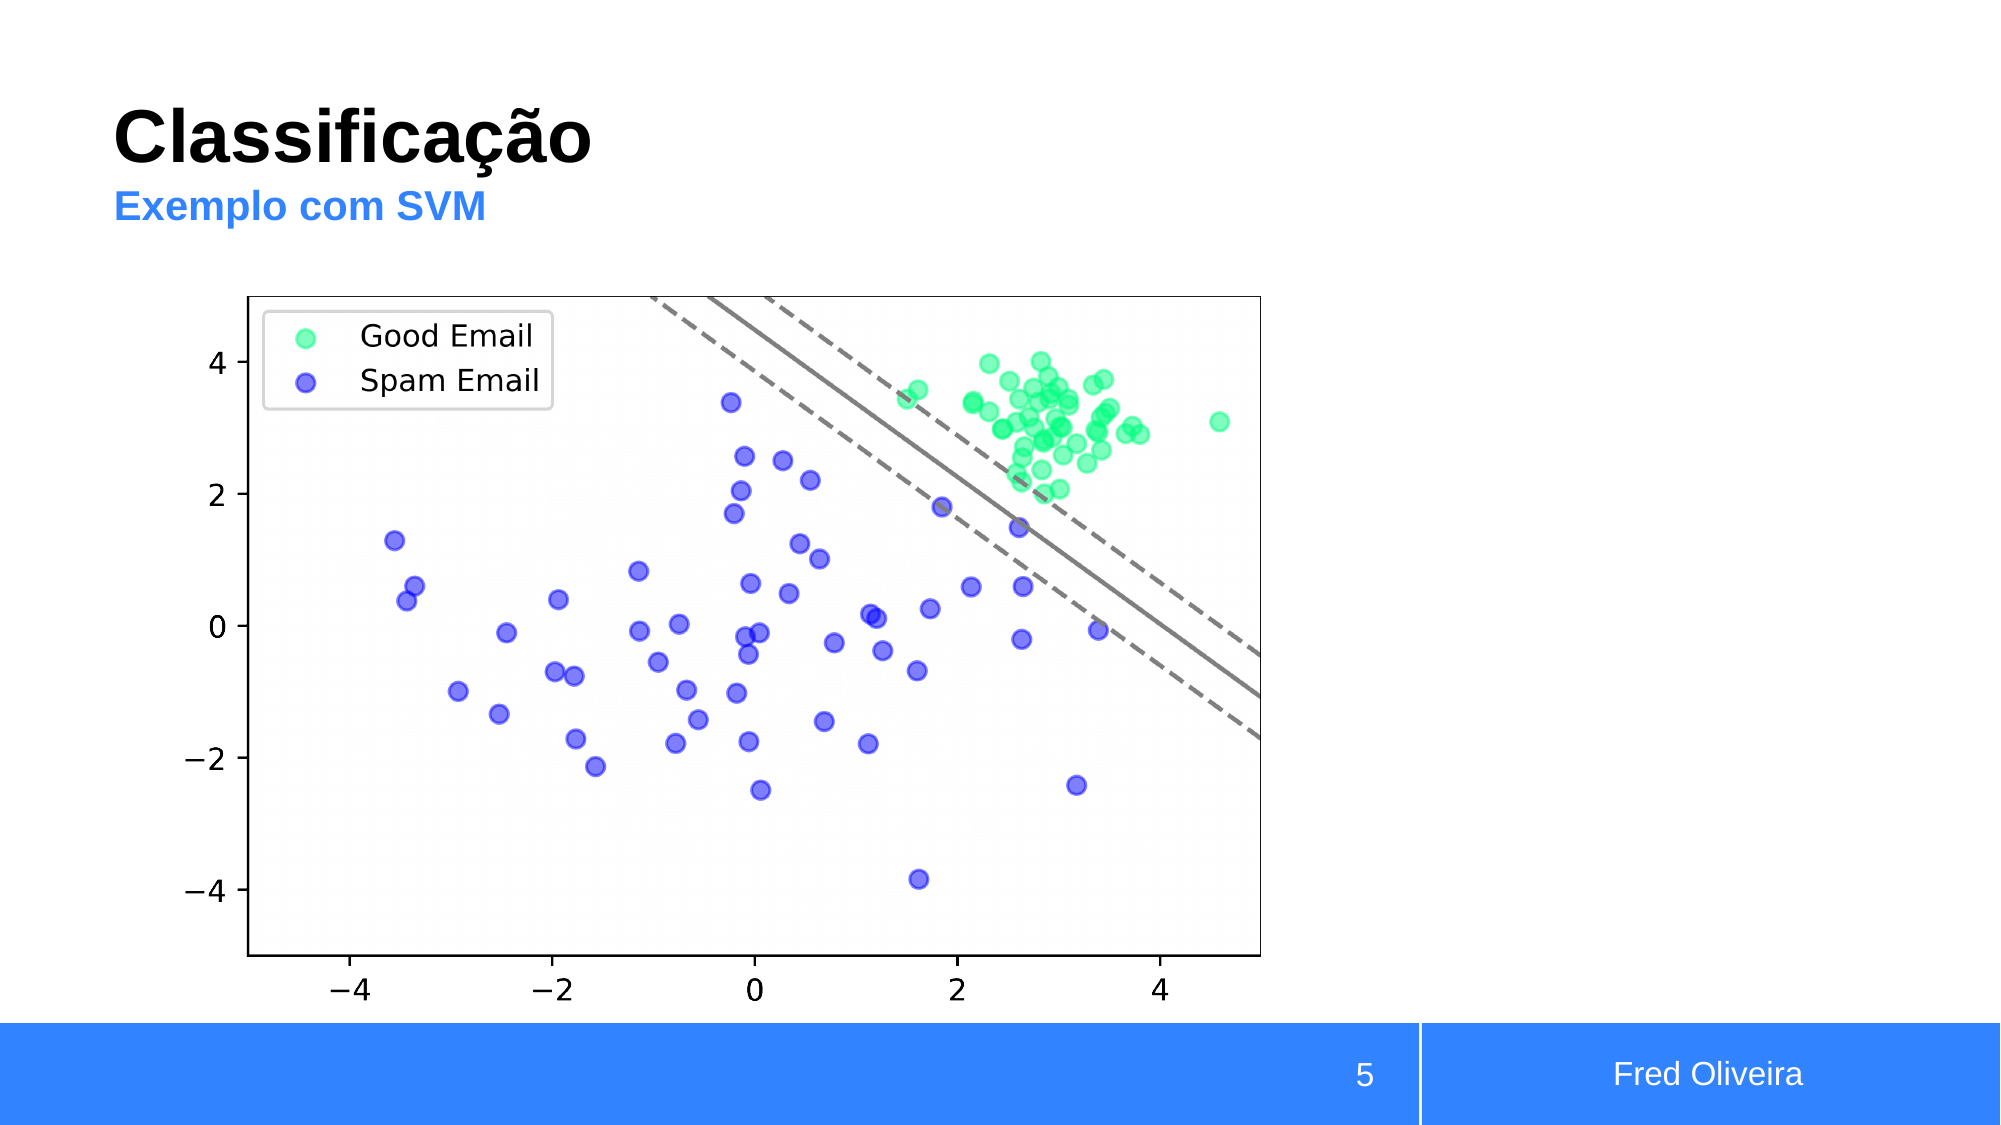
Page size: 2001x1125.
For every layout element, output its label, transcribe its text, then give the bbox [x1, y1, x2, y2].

list Exemplo com SVM [114, 178, 1420, 262]
title Classificação [114, 19, 1420, 178]
footer Fred Oliveira [1442, 1042, 1975, 1102]
slide_number ‹#› [1260, 1043, 1390, 1104]
picture [182, 296, 1262, 1006]
